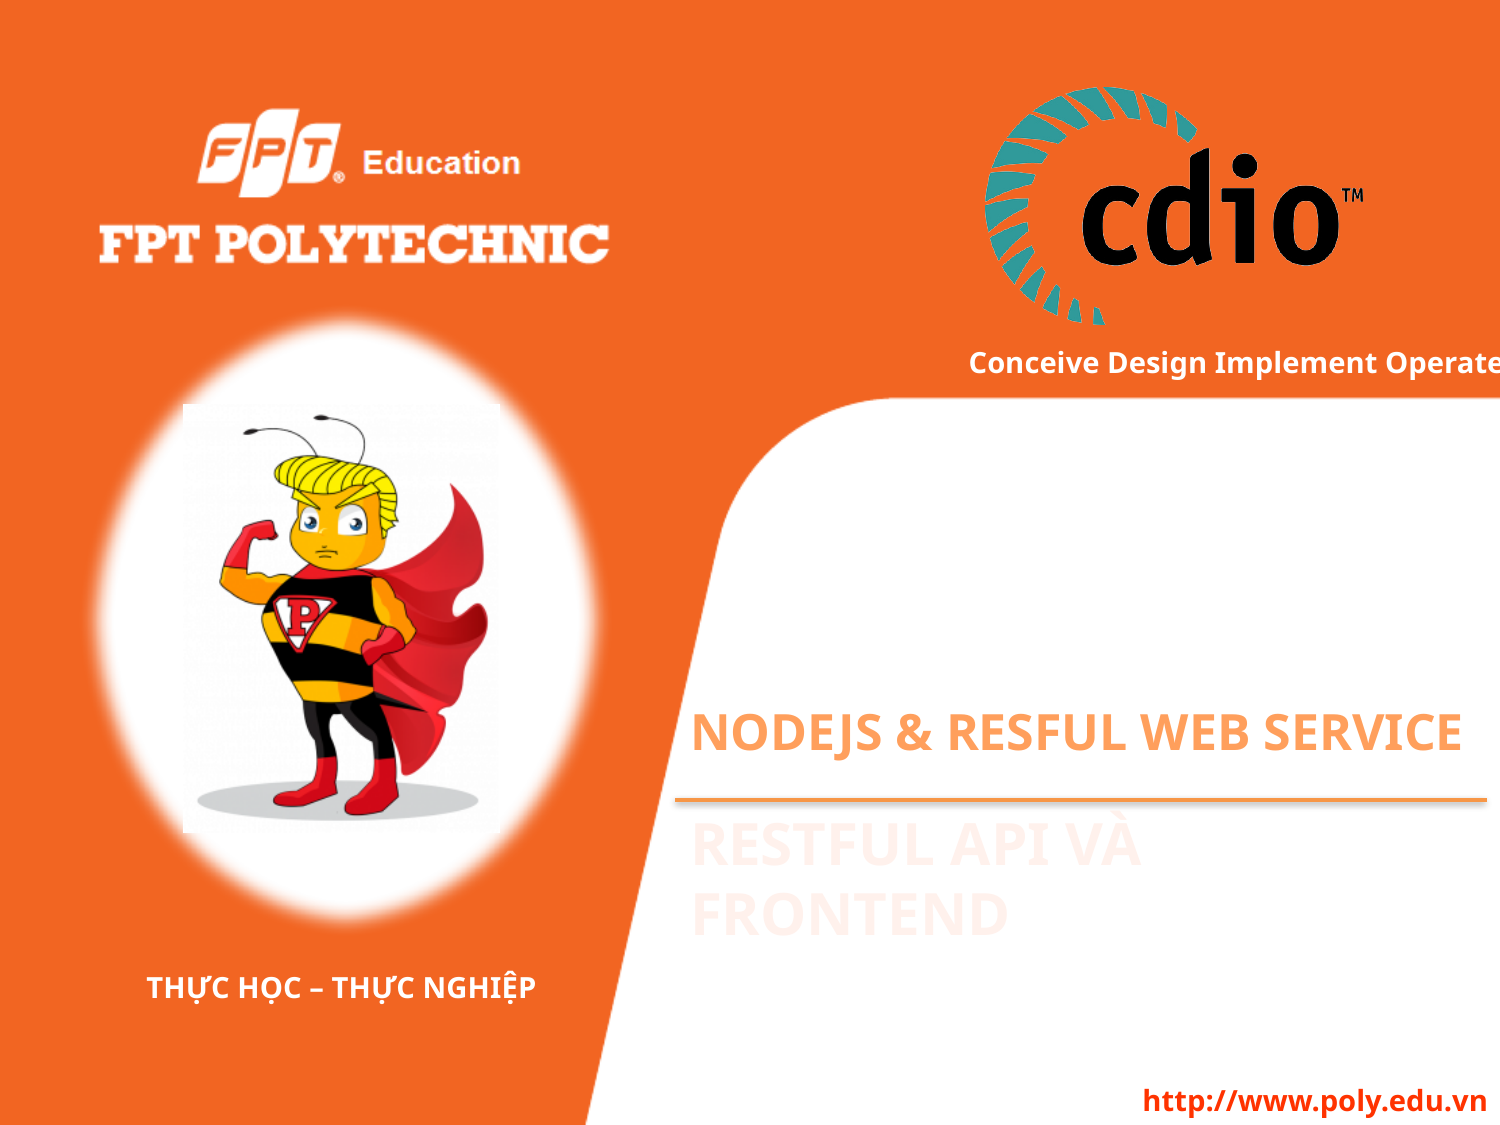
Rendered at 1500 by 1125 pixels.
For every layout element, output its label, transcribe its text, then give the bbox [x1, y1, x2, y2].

title NodeJs & resful web service [675, 662, 1488, 799]
picture [0, 0, 1500, 1125]
subtitle RESTFUL API và FrontEnd [675, 800, 1488, 950]
